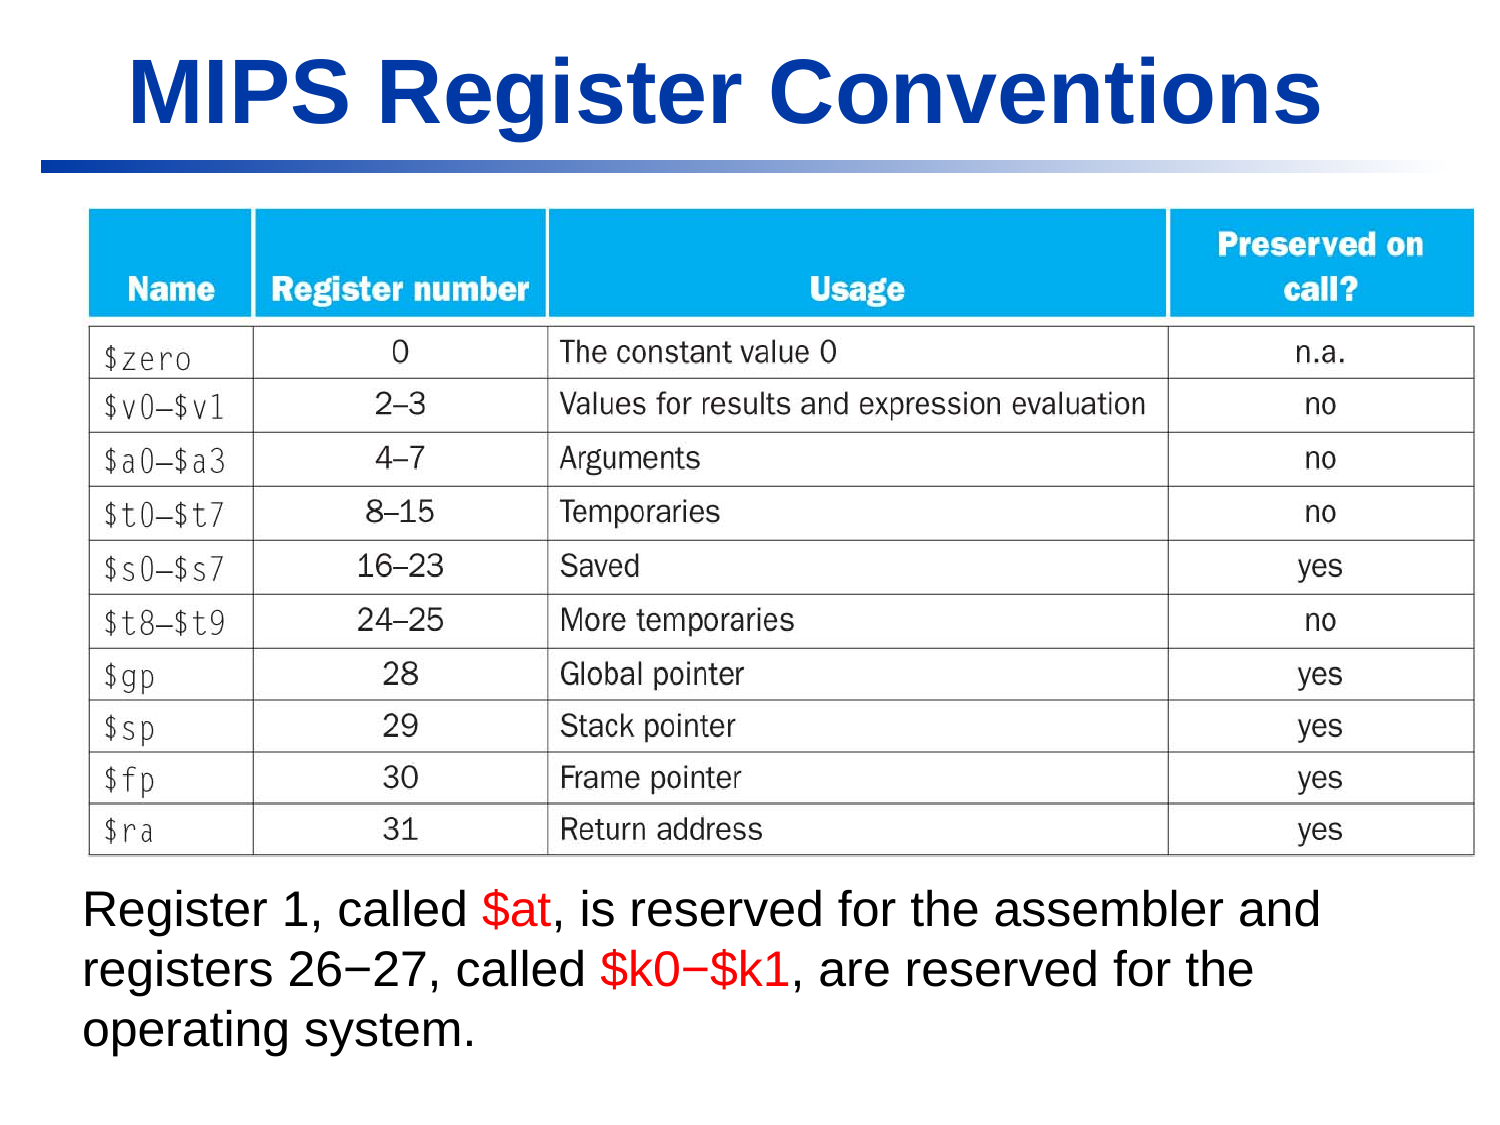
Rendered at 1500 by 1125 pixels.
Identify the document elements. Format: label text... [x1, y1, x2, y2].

title MIPS Register Conventions [112, 23, 1468, 149]
text_box Register 1, called $at, is reserved for the assembler and registers 26−27, called $k0−$k1, are reserved for the operating system. [67, 869, 1483, 1065]
picture [81, 189, 1483, 870]
